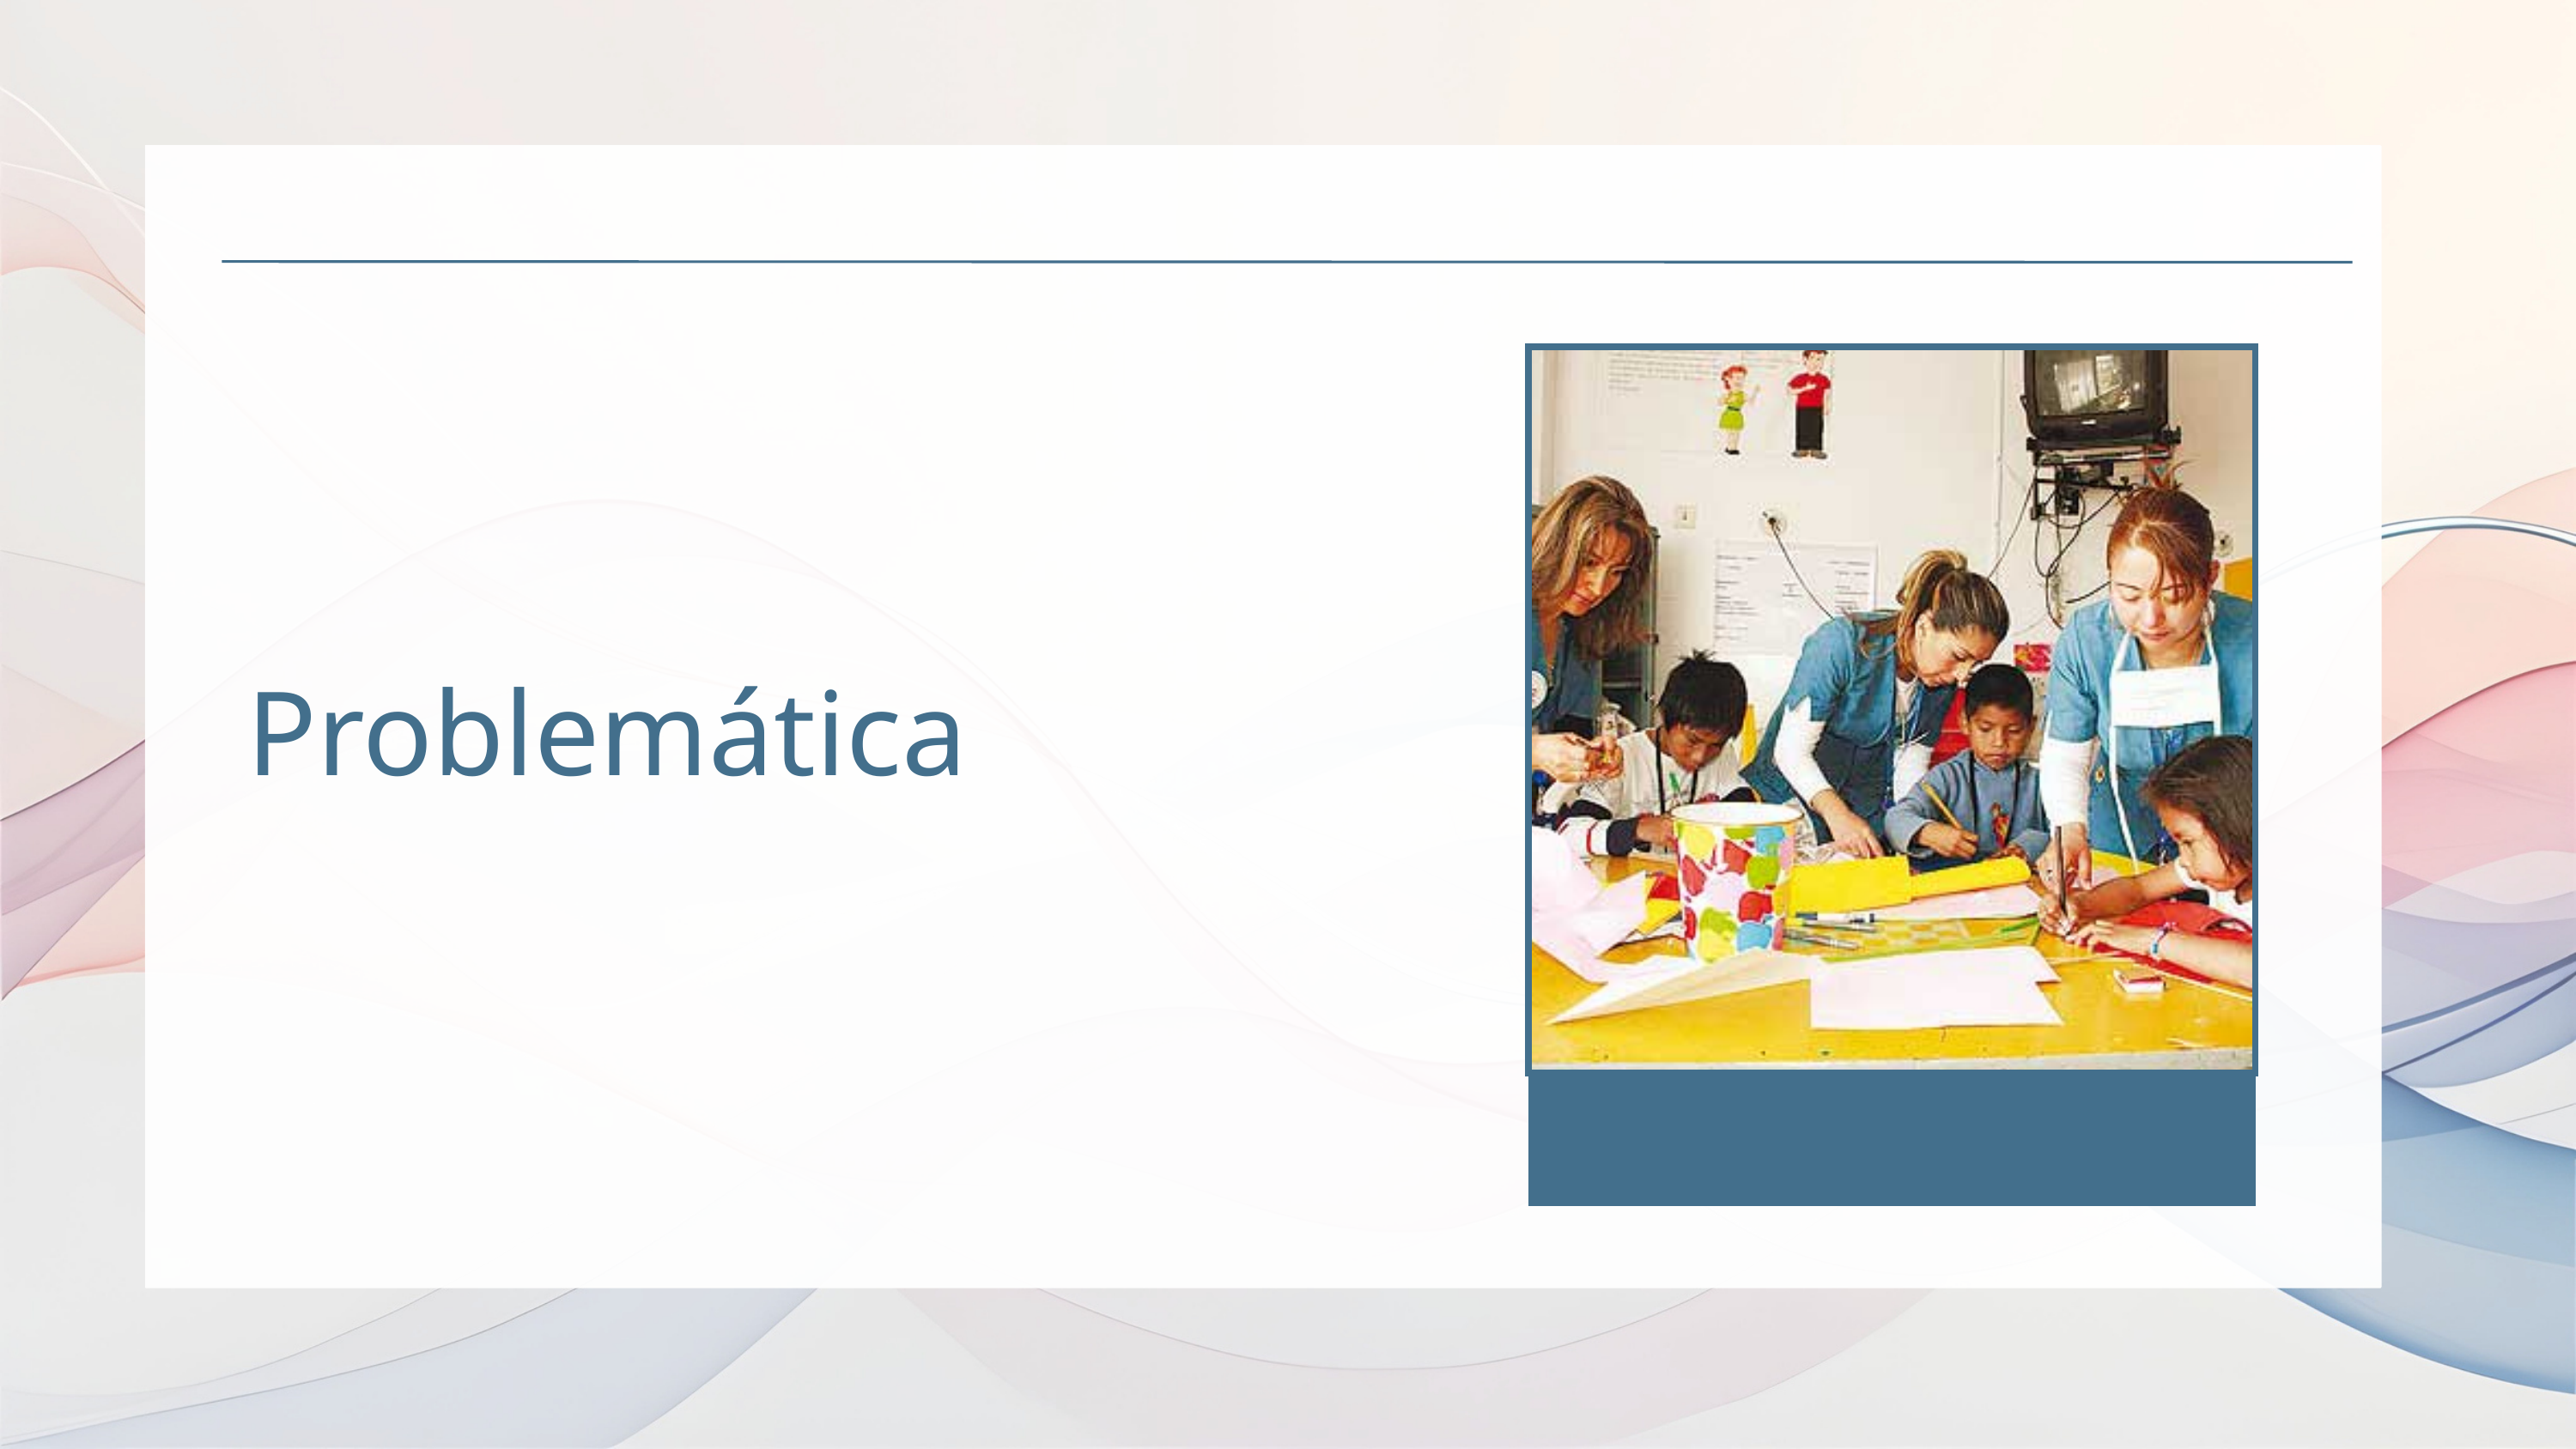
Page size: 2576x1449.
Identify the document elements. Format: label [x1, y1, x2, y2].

text_box [1528, 346, 2256, 1206]
text_box [0, 0, 2576, 1449]
text_box [144, 144, 2382, 1288]
